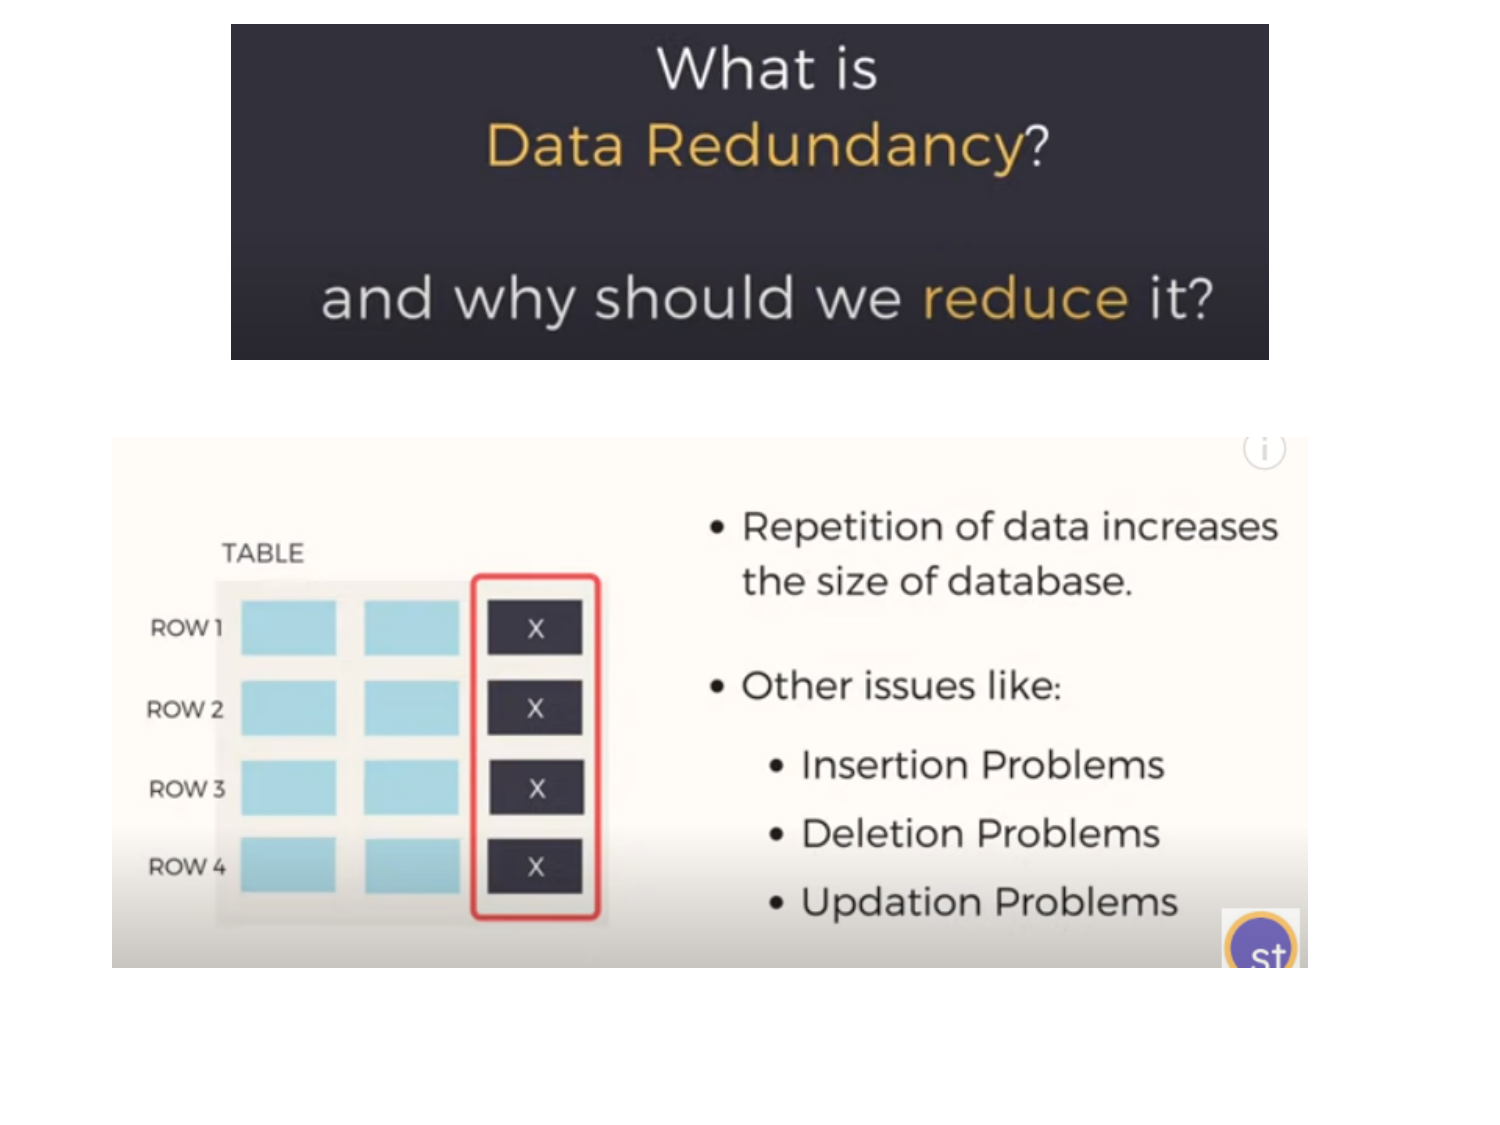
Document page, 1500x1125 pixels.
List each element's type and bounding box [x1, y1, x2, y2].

list [112, 437, 1309, 968]
picture [230, 24, 1269, 360]
